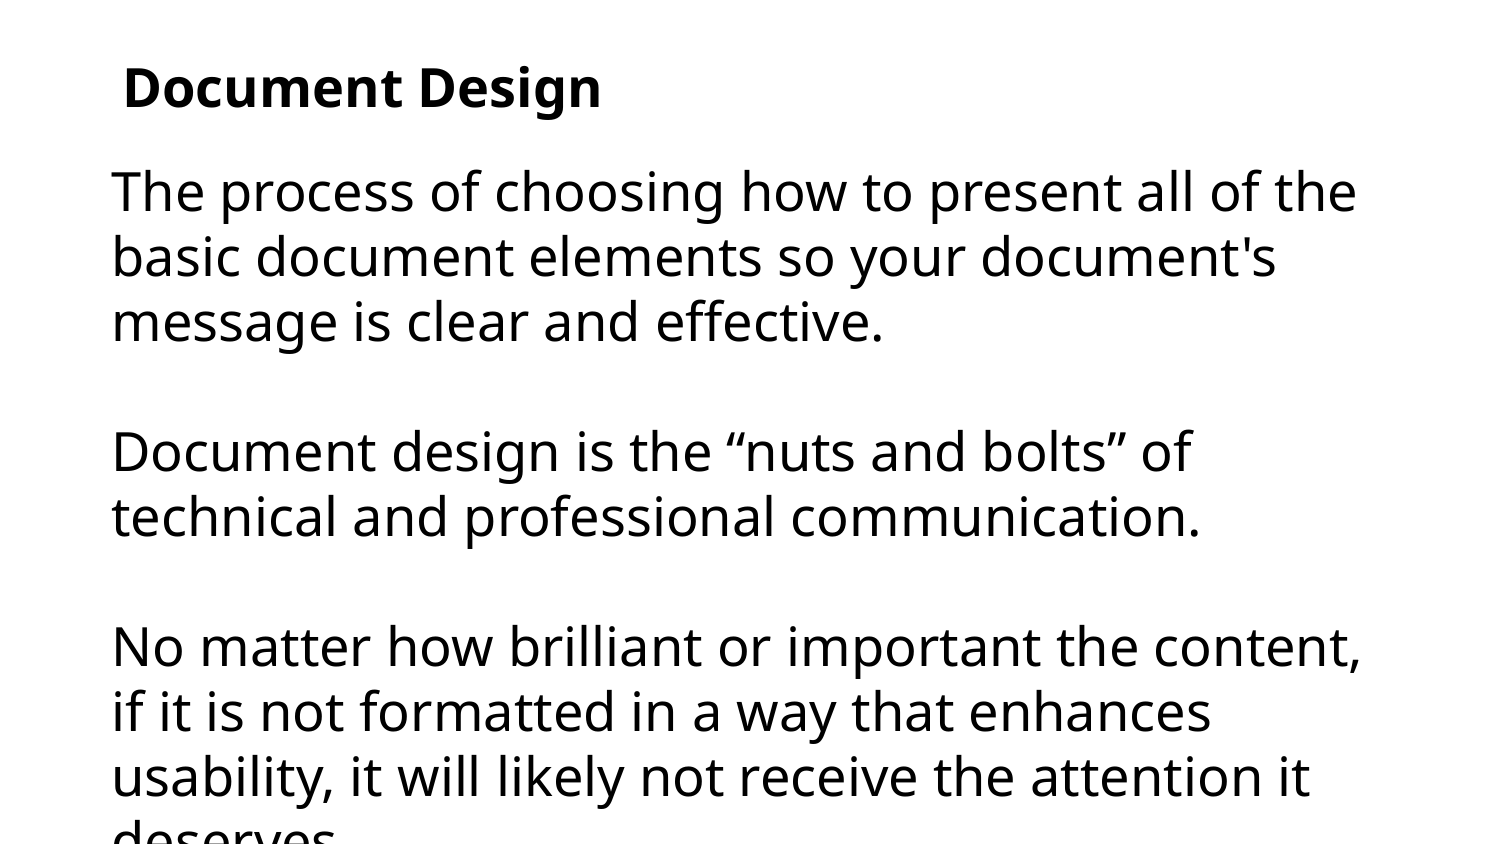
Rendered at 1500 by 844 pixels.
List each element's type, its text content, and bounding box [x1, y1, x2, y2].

text_box Document Design [107, 38, 1393, 135]
text_box The process of choosing how to present all of the basic document elements so your document's message is clear and effective. Document design is the “nuts and bolts” of technical and professional communication. No matter how brilliant or important the content, if it is not formatted in a way that enhances usability, it will likely not receive the attention it deserves. [96, 142, 1426, 826]
